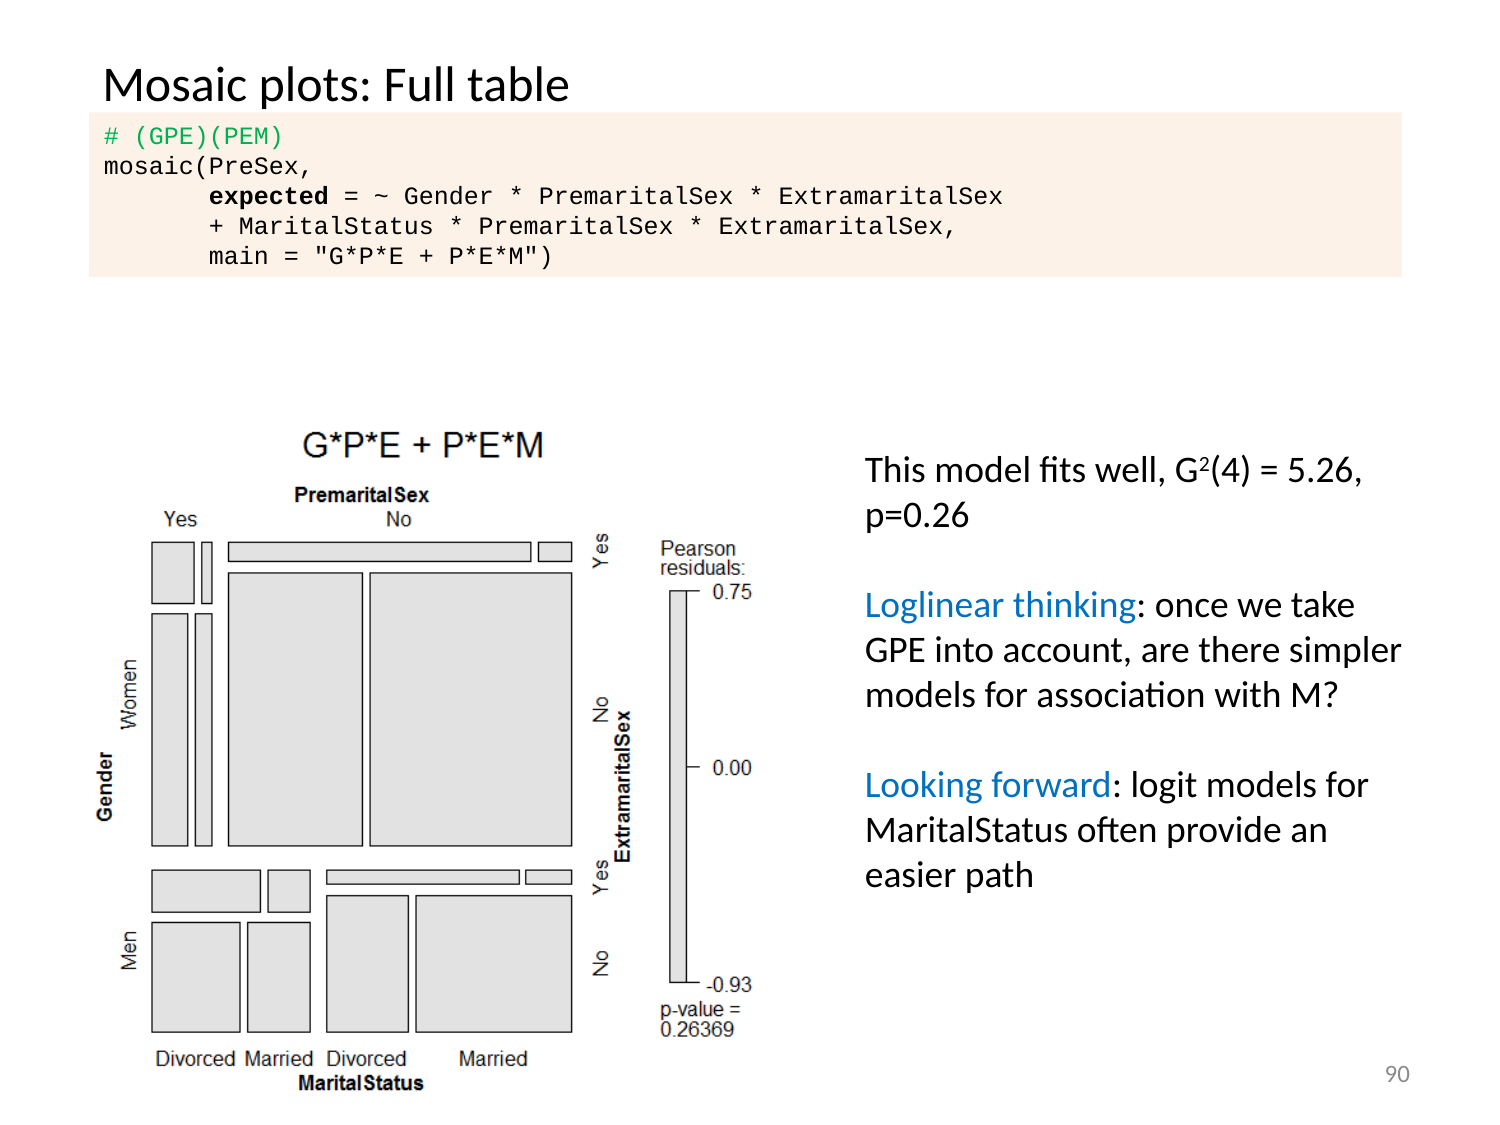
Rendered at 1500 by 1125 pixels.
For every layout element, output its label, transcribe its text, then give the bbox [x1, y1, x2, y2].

picture [88, 427, 765, 1098]
text_box # (GPE)(PEM) mosaic(PreSex, expected = ~ Gender * PremaritalSex * ExtramaritalSex + MaritalStatus * PremaritalSex * ExtramaritalSex, main = "G*P*E + P*E*M") [89, 112, 1402, 277]
text_box Mosaic plots: Full table [87, 44, 725, 119]
text_box This model fits well, G2(4) = 5.26, p=0.26 Loglinear thinking: once we take GPE into account, are there simpler models for association with M? Looking forward: logit models for MaritalStatus often provide an easier path [849, 437, 1425, 903]
slide_number 90 [1074, 1042, 1425, 1103]
